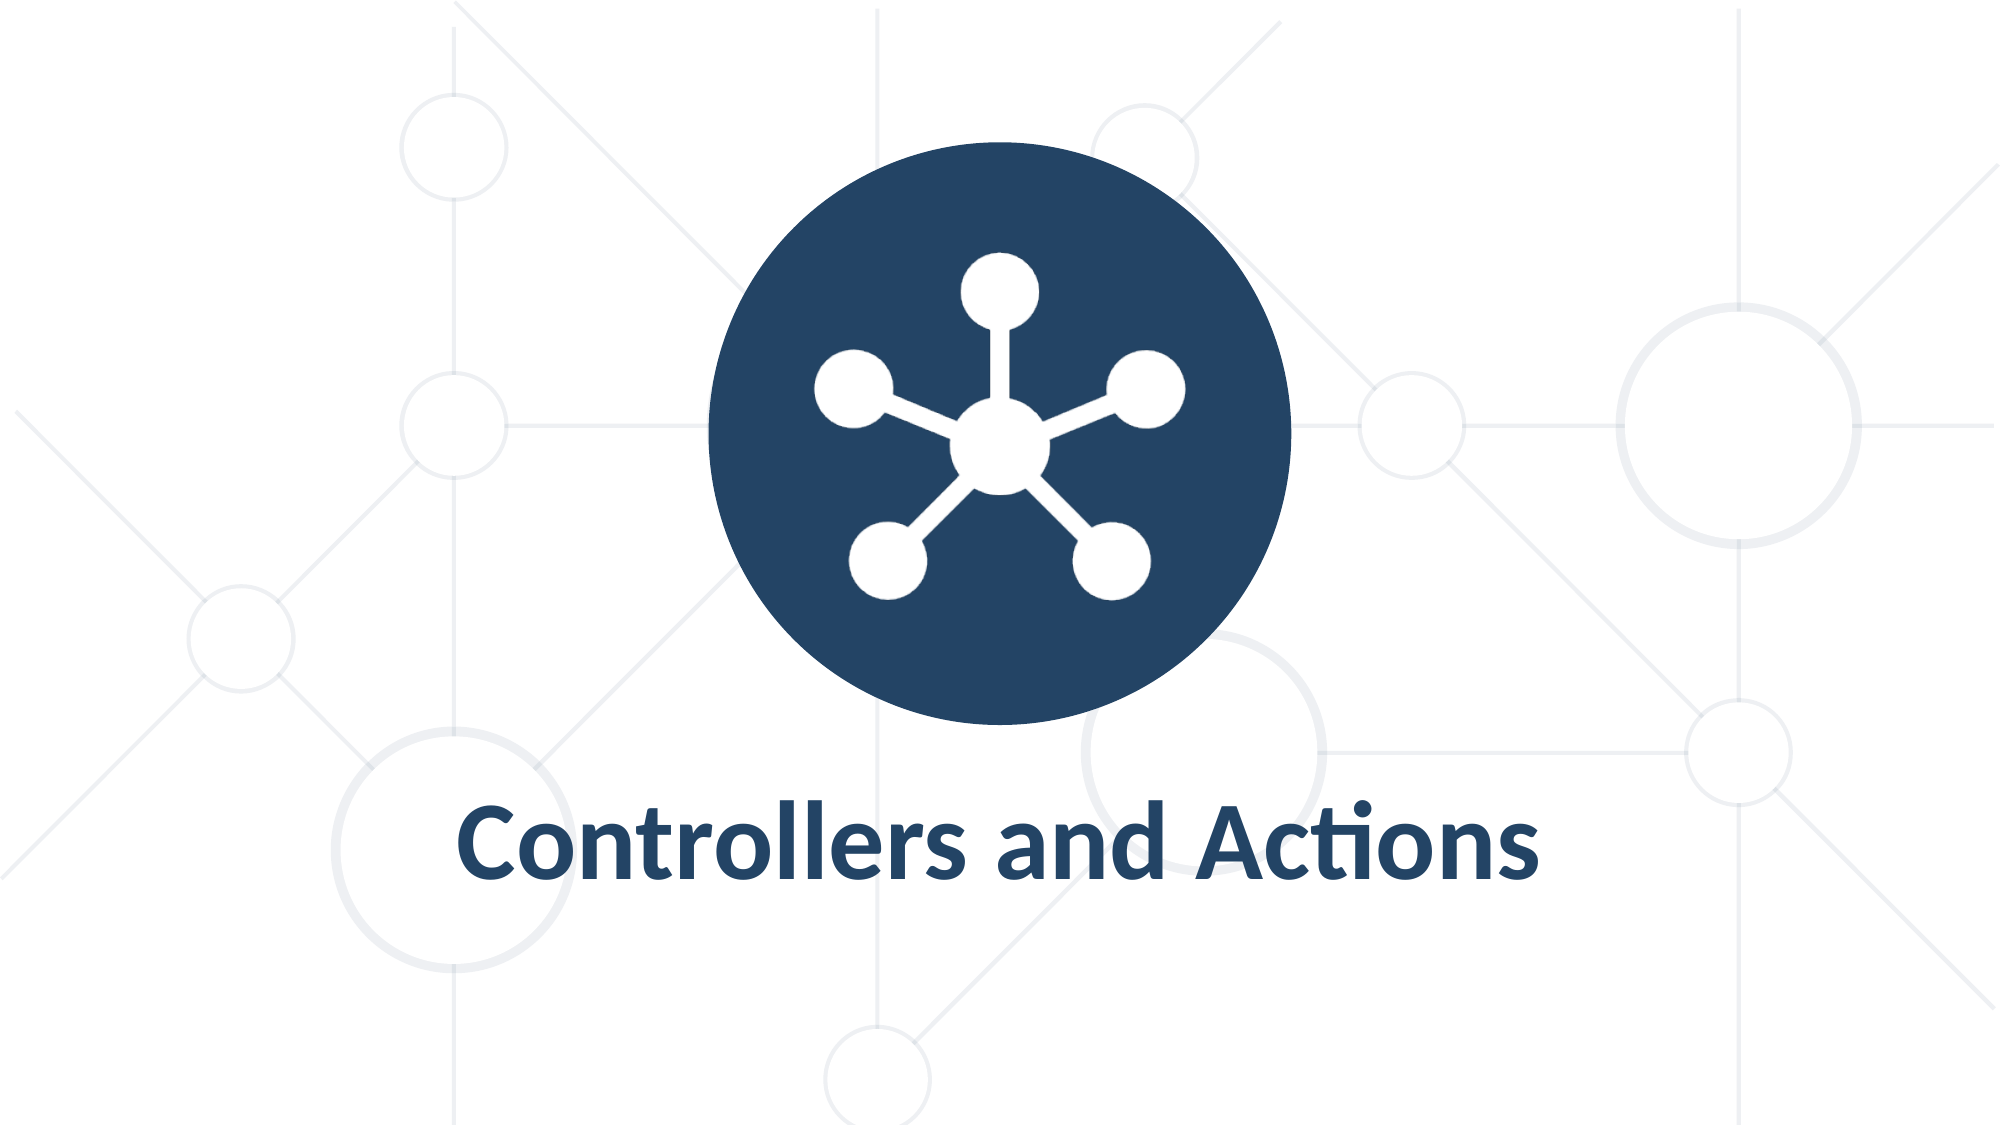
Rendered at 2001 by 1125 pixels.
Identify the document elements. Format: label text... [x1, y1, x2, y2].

title Controllers and Actions [100, 771, 1900, 898]
picture [763, 190, 1237, 664]
